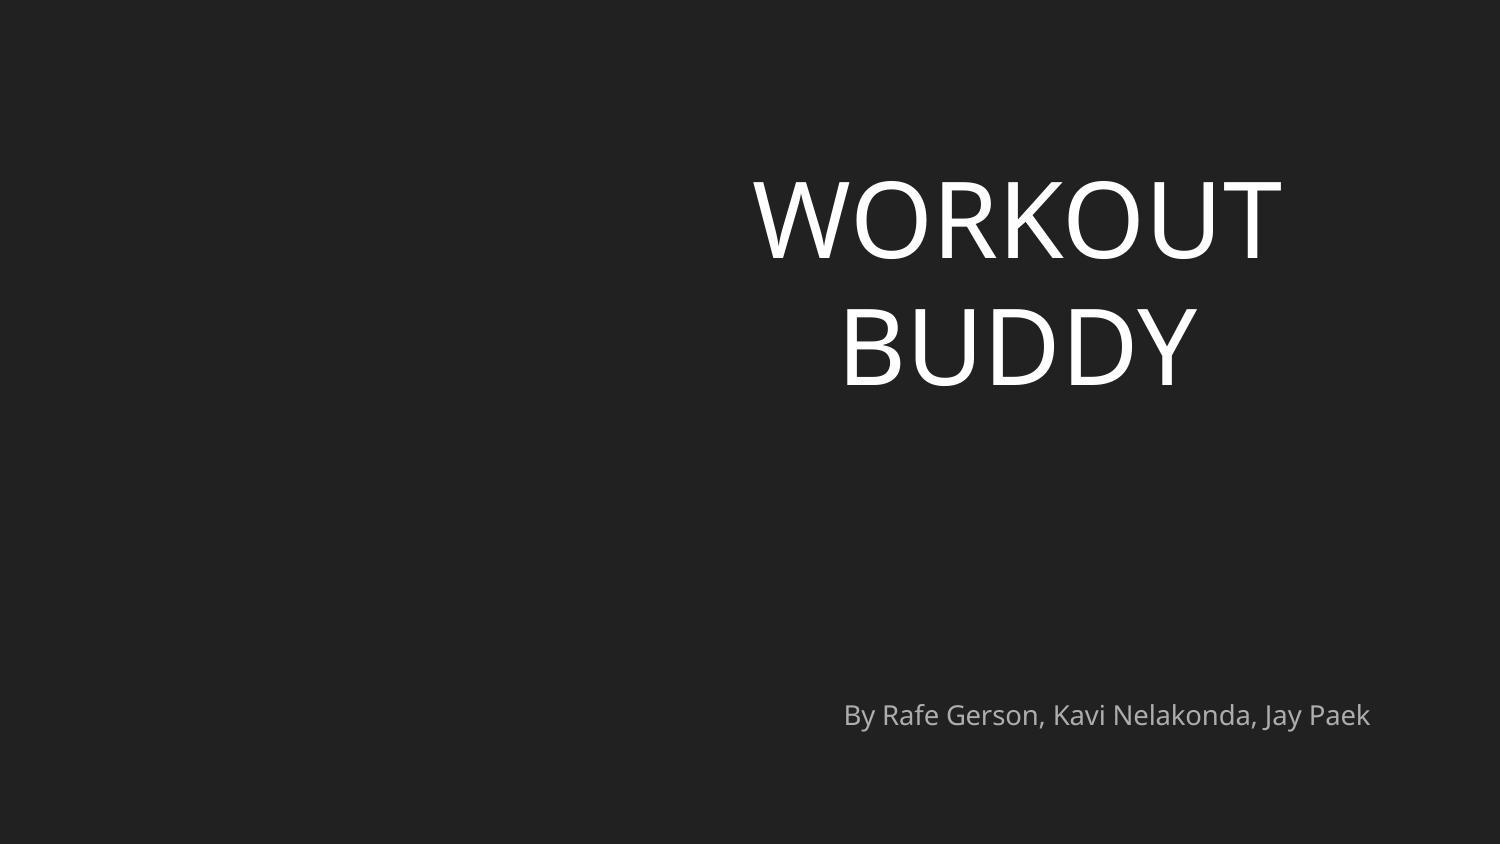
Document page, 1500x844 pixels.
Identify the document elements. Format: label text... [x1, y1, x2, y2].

title WORKOUT BUDDY [588, 162, 1447, 422]
subtitle By Rafe Gerson, Kavi Nelakonda, Jay Paek [822, 683, 1392, 767]
